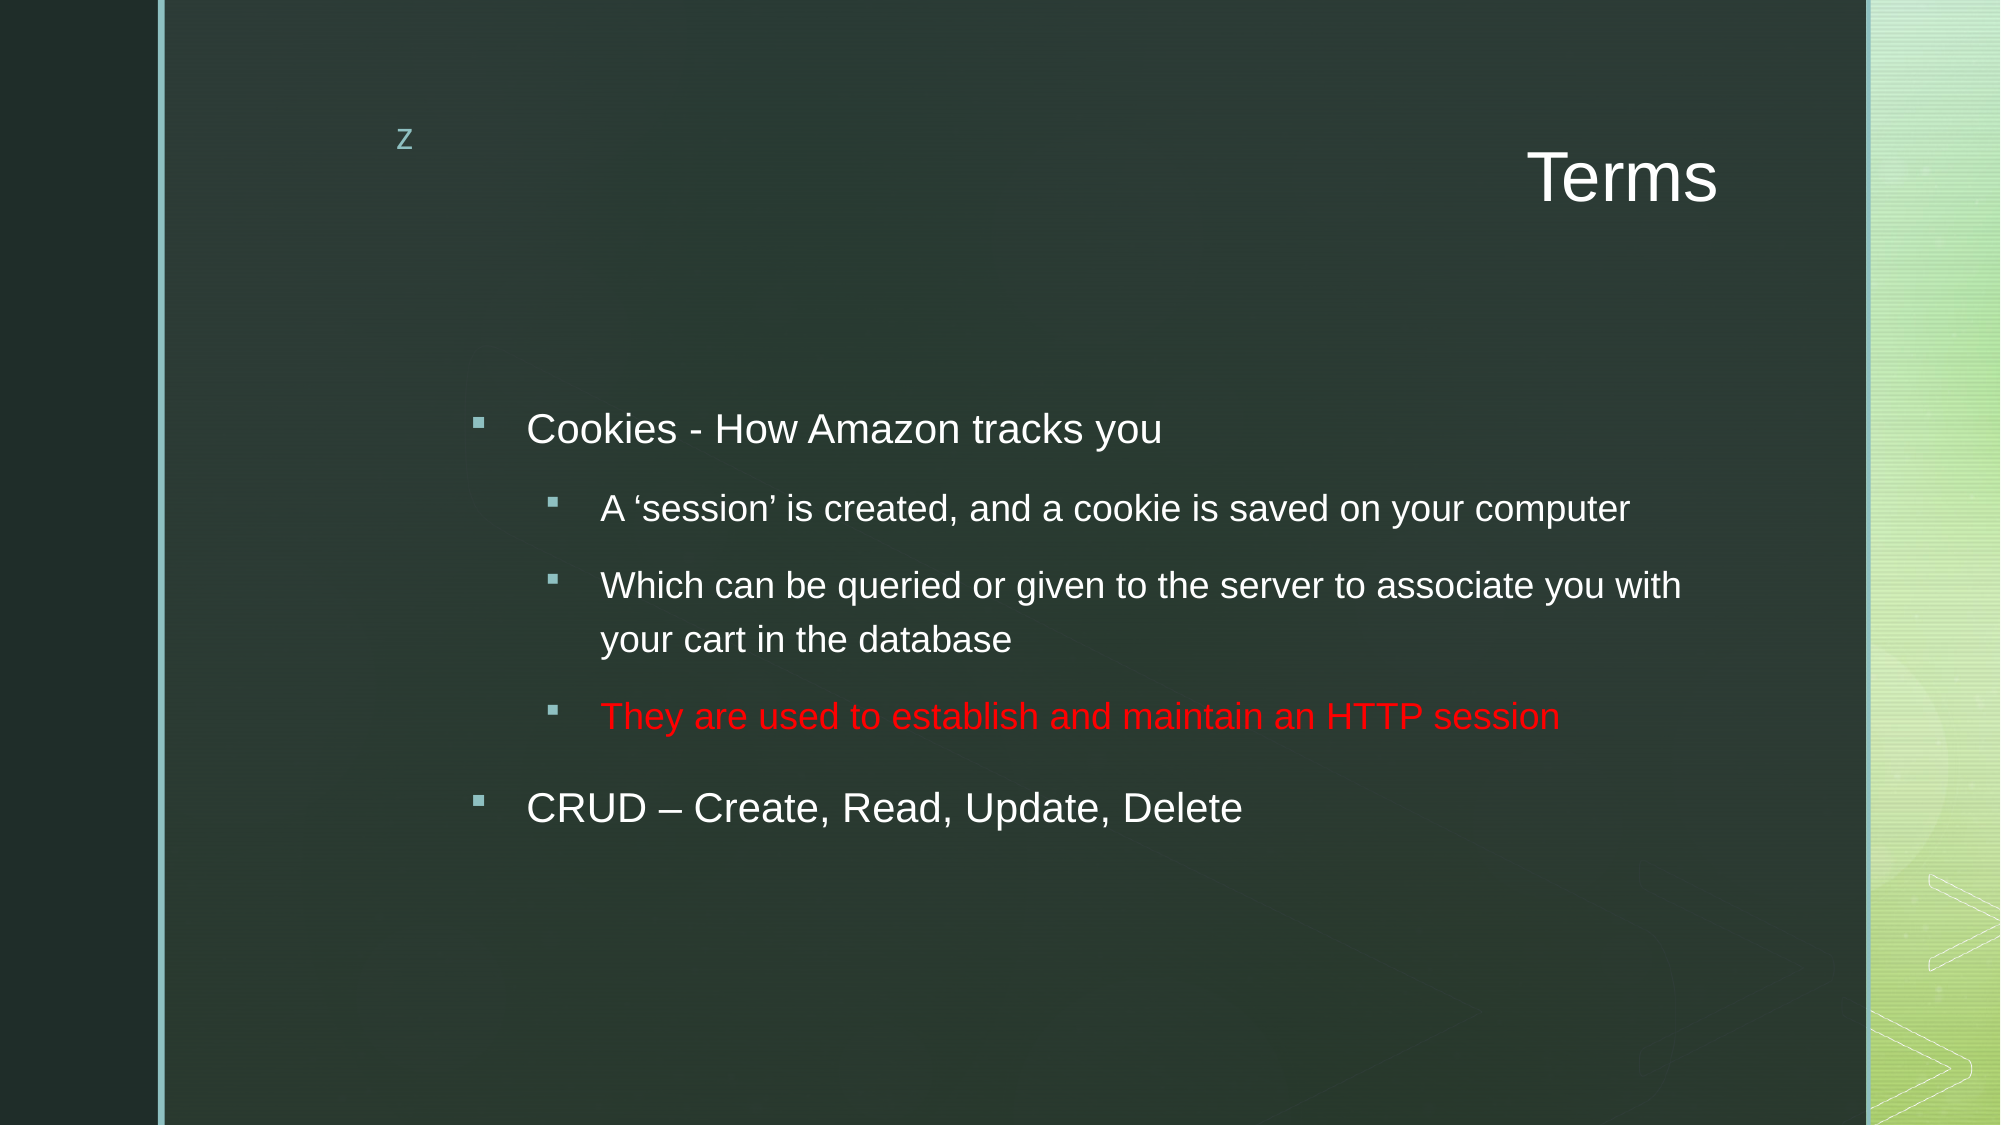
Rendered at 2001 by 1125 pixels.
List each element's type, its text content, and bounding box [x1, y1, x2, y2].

picture [1871, 0, 2001, 1125]
list Cookies - How Amazon tracks you A ‘session’ is created, and a cookie is saved on your computer Which can be queried or given to the server to associate you with your cart in the database They are used to establish and maintain an HTTP session CRUD – Create, Read, Update, Delete [454, 230, 1734, 993]
title Terms [428, 132, 1734, 310]
